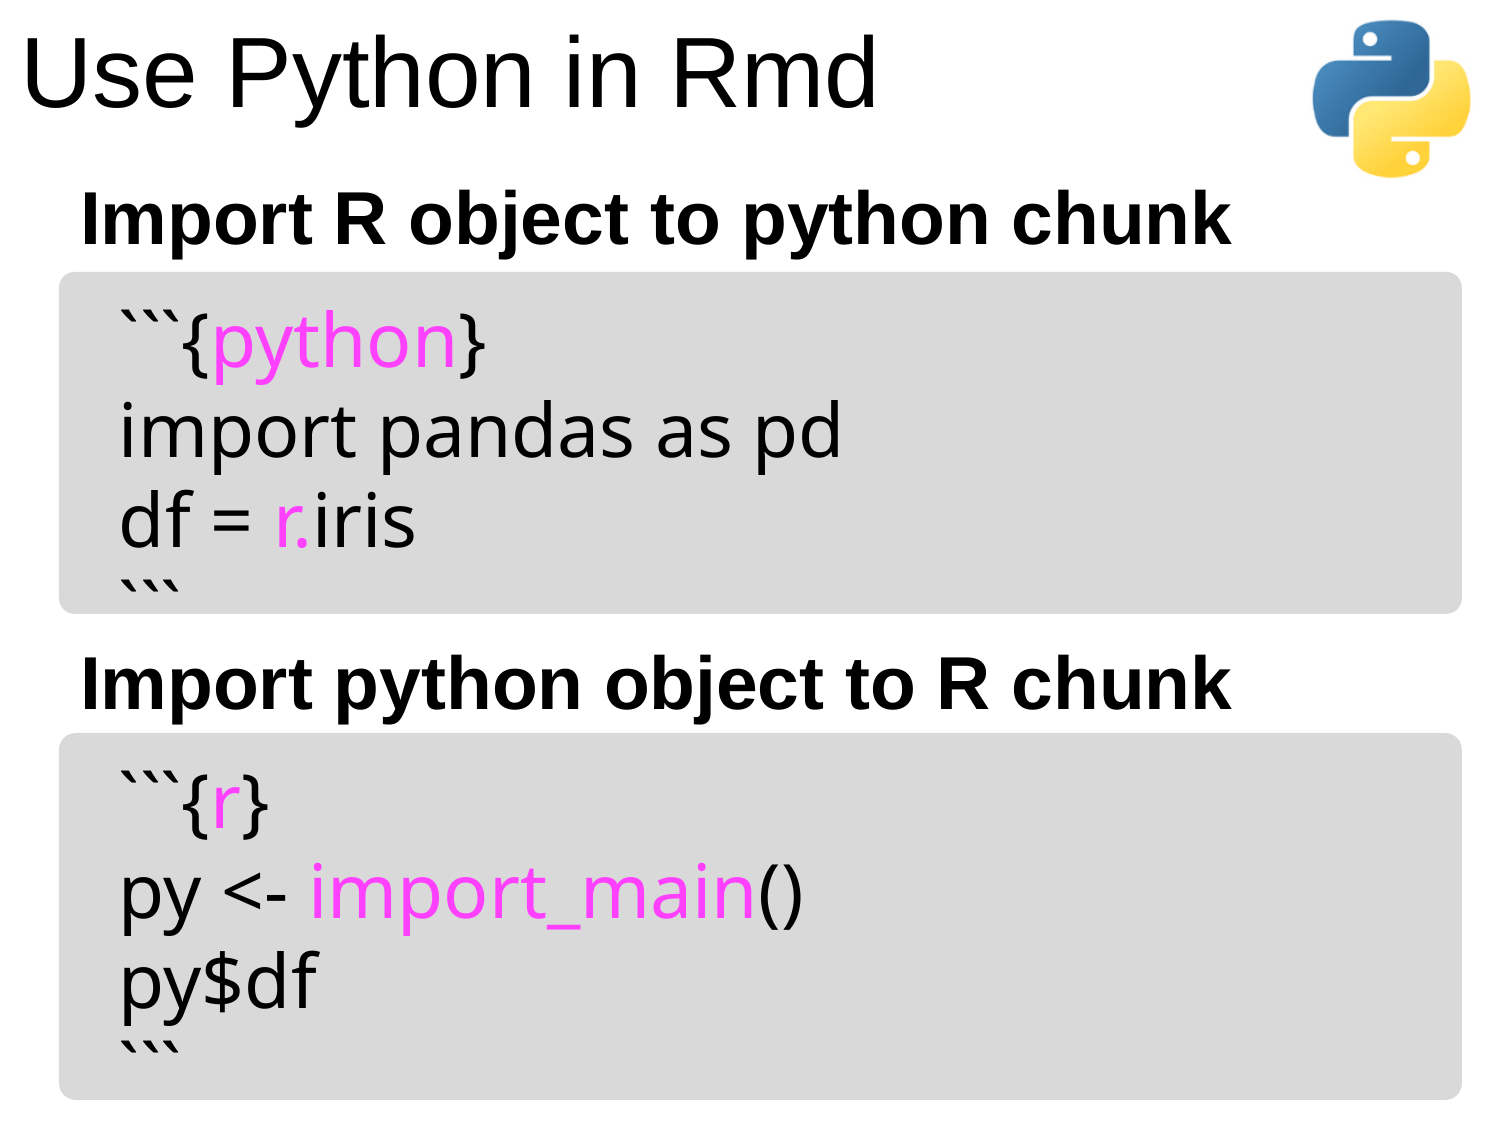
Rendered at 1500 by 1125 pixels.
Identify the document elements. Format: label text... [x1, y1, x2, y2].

picture [1291, 0, 1500, 190]
text_box [57, 731, 1463, 1101]
text_box Use Python in Rmd [5, 0, 924, 135]
text_box ```{python} import pandas as pd df = r.iris ``` [104, 285, 1417, 660]
text_box [57, 270, 1463, 615]
text_box ```{r} py <- import_main() py$df ``` [104, 746, 1417, 1122]
text_box Import R object to python chunk [65, 162, 1249, 268]
text_box Import python object to R chunk [65, 627, 1249, 732]
